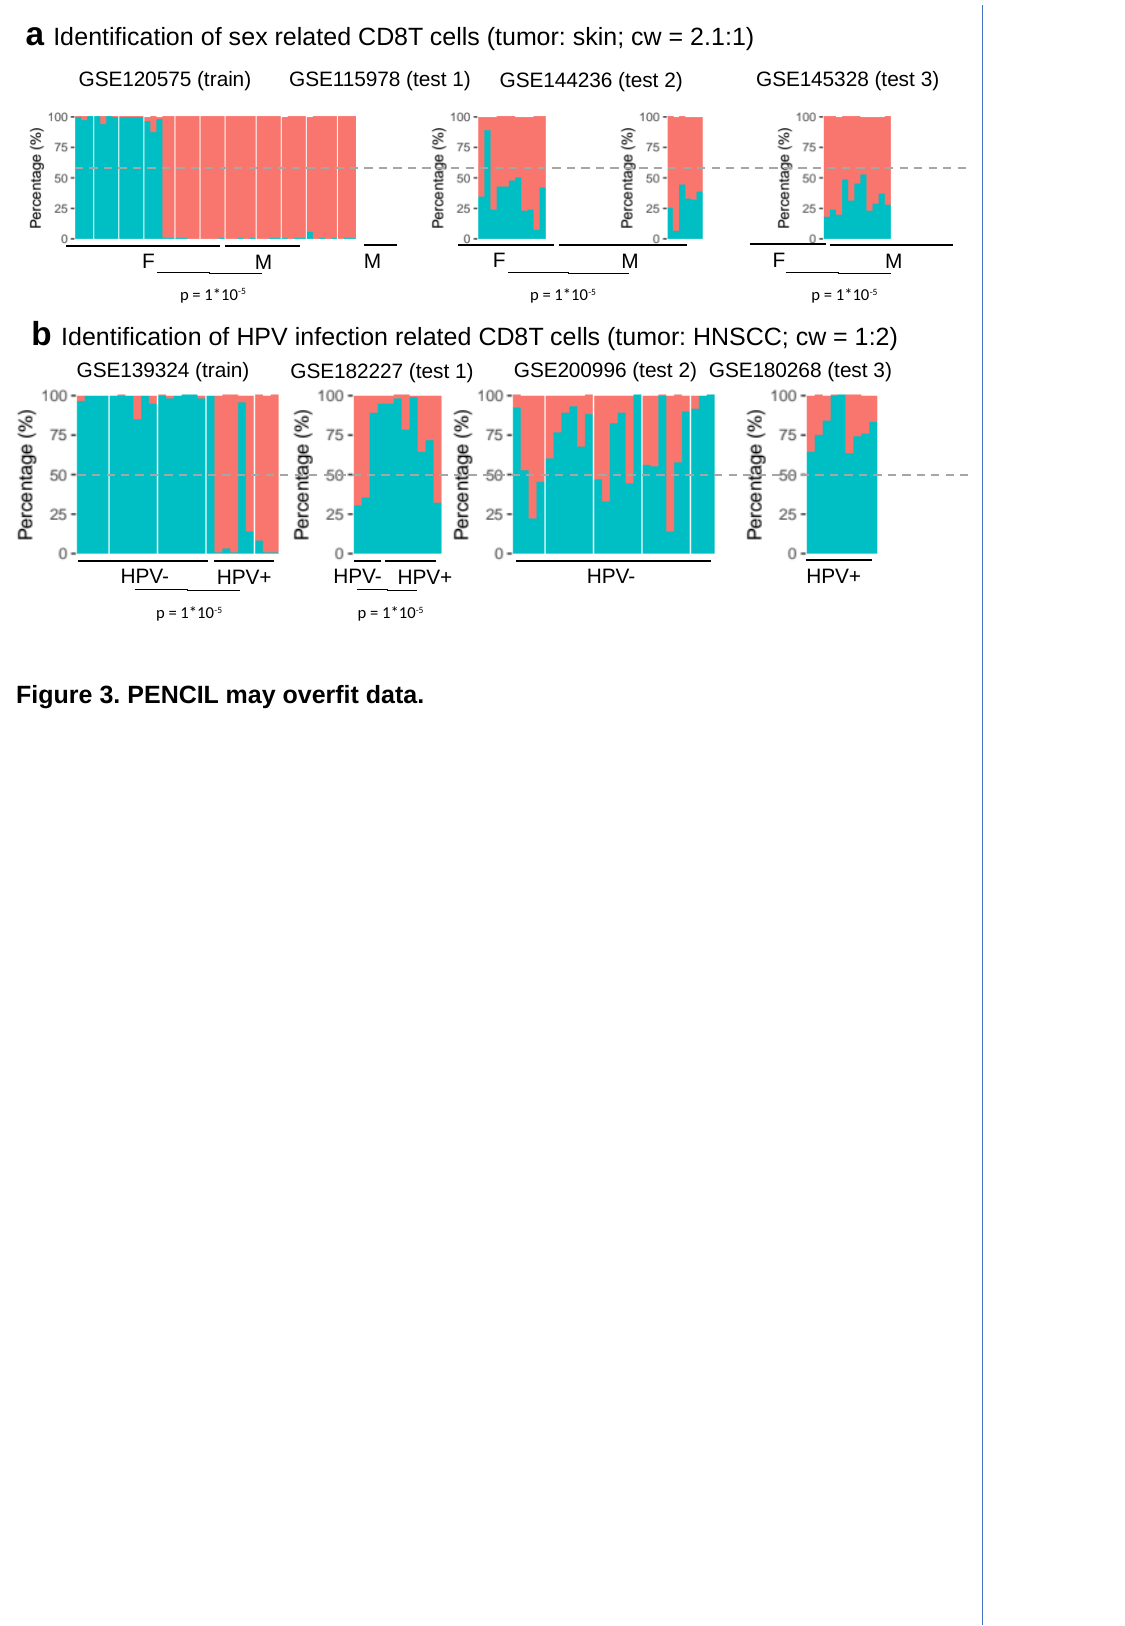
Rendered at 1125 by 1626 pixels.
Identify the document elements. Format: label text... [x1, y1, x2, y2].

picture [425, 104, 551, 168]
text_box p = 1*10-5 [141, 594, 186, 630]
text_box GSE115978 (test 1) [274, 58, 486, 99]
picture [425, 169, 551, 255]
picture [614, 169, 708, 255]
picture [23, 104, 362, 255]
text_box HPV- [318, 575, 382, 596]
text_box GSE182227 (test 1) [275, 350, 489, 379]
picture [9, 379, 722, 575]
text_box HPV+ [791, 575, 876, 595]
picture [614, 104, 708, 168]
text_box F [757, 238, 771, 244]
text_box F [478, 255, 521, 280]
text_box F [757, 245, 801, 279]
picture [839, 245, 896, 255]
text_box HPV- [572, 575, 651, 596]
text_box GSE145328 (test 3) [741, 58, 955, 99]
text_box GSE200996 (test 2) [499, 349, 712, 379]
text_box p = 1*10-5 [342, 594, 439, 629]
text_box p = 1*10-5 [796, 276, 837, 312]
text_box F [127, 255, 170, 281]
text_box a Identification of sex related CD8T cells (tumor: skin; cw = 2.1:1) [10, 4, 771, 60]
text_box M [896, 239, 918, 244]
text_box p = 1*10-5 [570, 276, 612, 312]
text_box HPV+ [388, 575, 467, 597]
text_box M [606, 240, 614, 245]
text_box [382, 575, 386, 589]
text_box GSE144236 (test 2) [484, 59, 698, 100]
text_box HPV- [105, 575, 185, 596]
picture [737, 475, 885, 575]
text_box M [240, 255, 288, 282]
text_box M [870, 245, 918, 280]
text_box p = 1*10-5 [211, 275, 262, 311]
picture [737, 379, 885, 474]
picture [771, 169, 896, 255]
text_box p = 1*10-5 [165, 275, 209, 311]
text_box p = 1*10-5 [188, 594, 238, 630]
text_box p = 1*10-5 [515, 276, 568, 312]
text_box GSE139324 (train) [61, 349, 265, 379]
text_box HPV+ [202, 575, 287, 597]
text_box M [349, 240, 396, 281]
text_box GSE120575 (train) [63, 58, 267, 99]
text_box M [606, 246, 654, 281]
text_box b Identification of HPV infection related CD8T cells (tumor: HNSCC; cw = 1:2) [16, 304, 915, 360]
text_box p = 1*10-5 [839, 276, 893, 312]
picture [771, 104, 896, 168]
text_box GSE180268 (test 3) [712, 349, 907, 390]
text_box Figure 3. PENCIL may overfit data. [1, 671, 441, 717]
